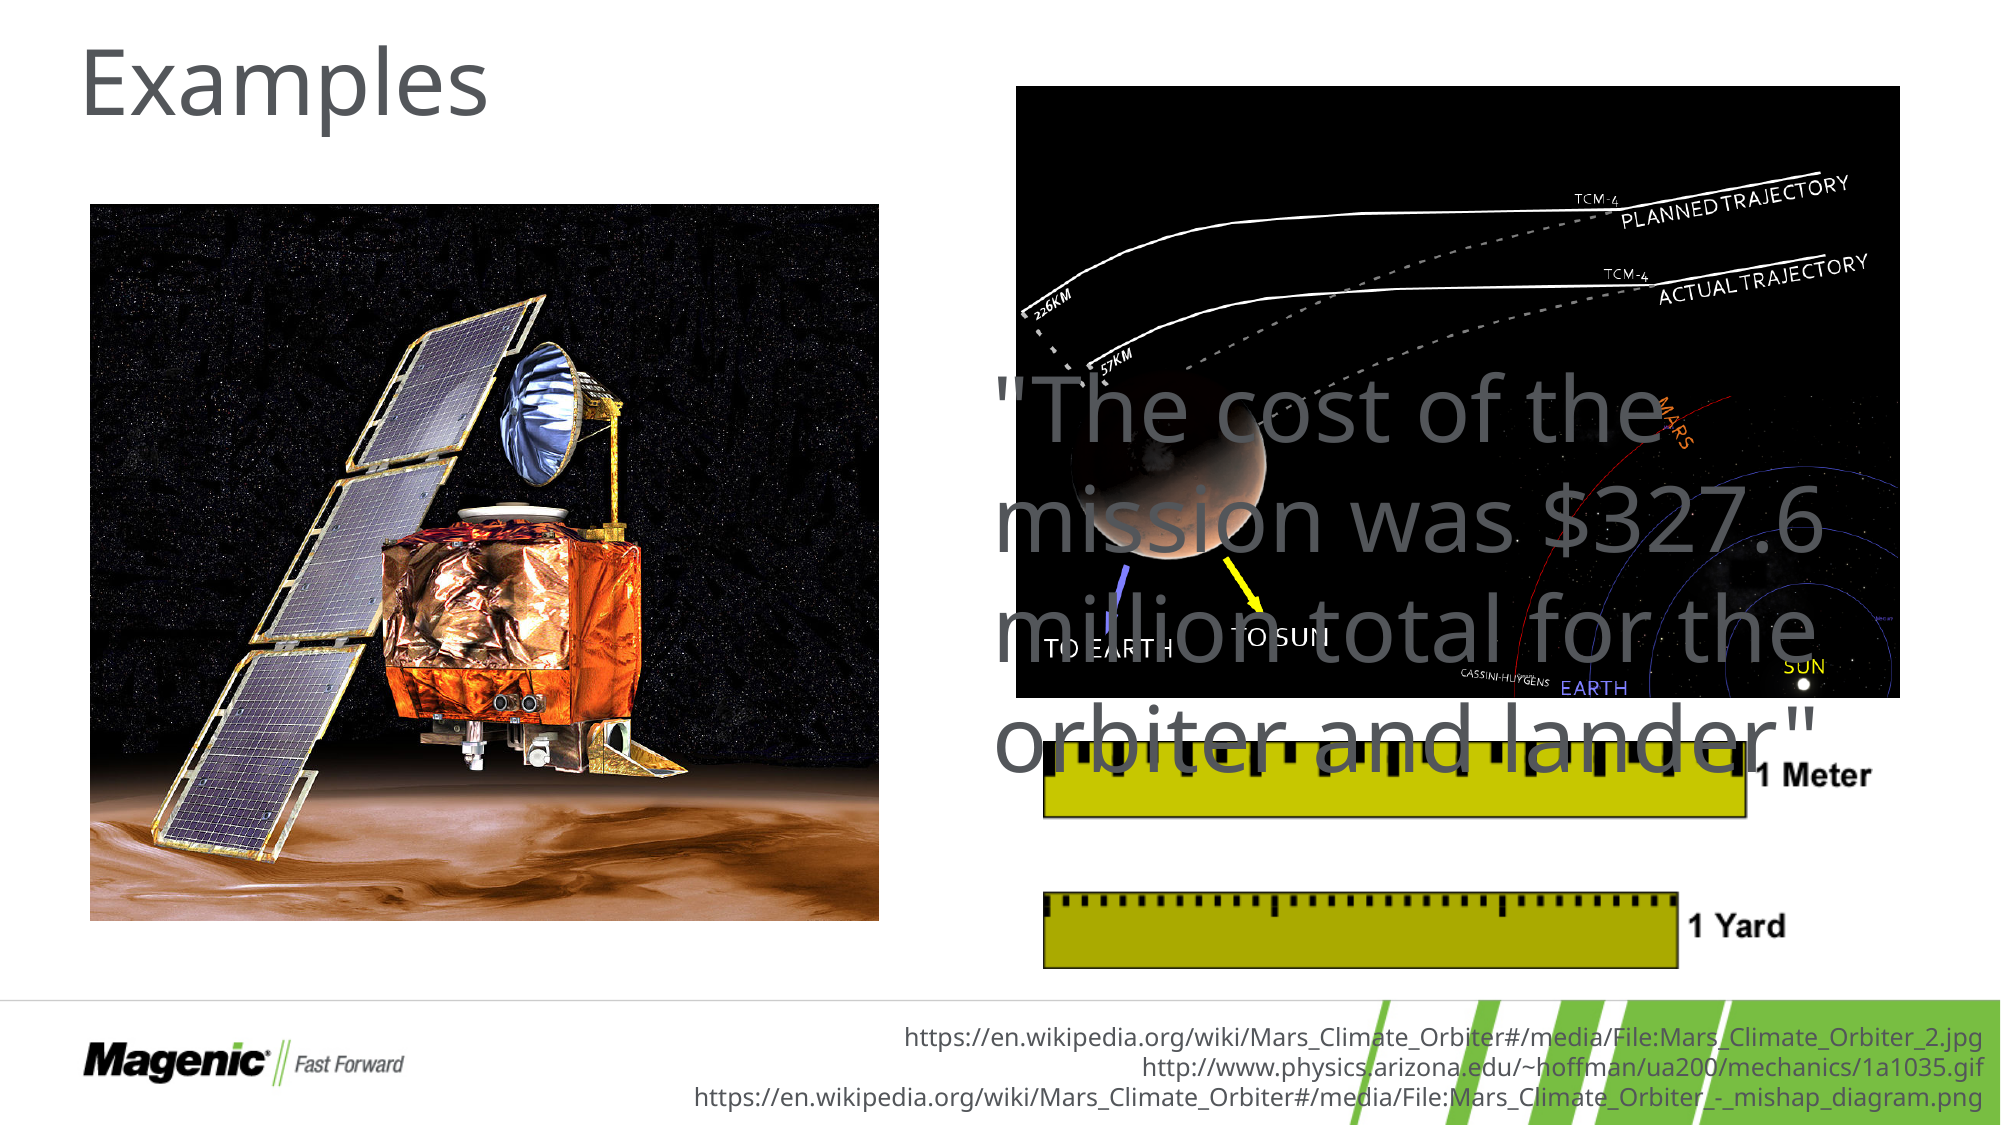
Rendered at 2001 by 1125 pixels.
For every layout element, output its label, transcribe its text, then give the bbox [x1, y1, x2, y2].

text_box https://en.wikipedia.org/wiki/Mars_Climate_Orbiter#/media/File:Mars_Climate_Orbiter_2.jpg http://www.physics.arizona.edu/~hoffman/ua200/mechanics/1a1035.gif https://en.wikipedia.org/wiki/Mars_Climate_Orbiter#/media/File:Mars_Climate_Orbiter_-_mishap_diagram.png [479, 1029, 2000, 1104]
text_box "The cost of the mission was $327.6 million total for the orbiter and lander" [978, 343, 1978, 799]
picture [0, 0, 2001, 1125]
title Examples [63, 41, 1938, 131]
